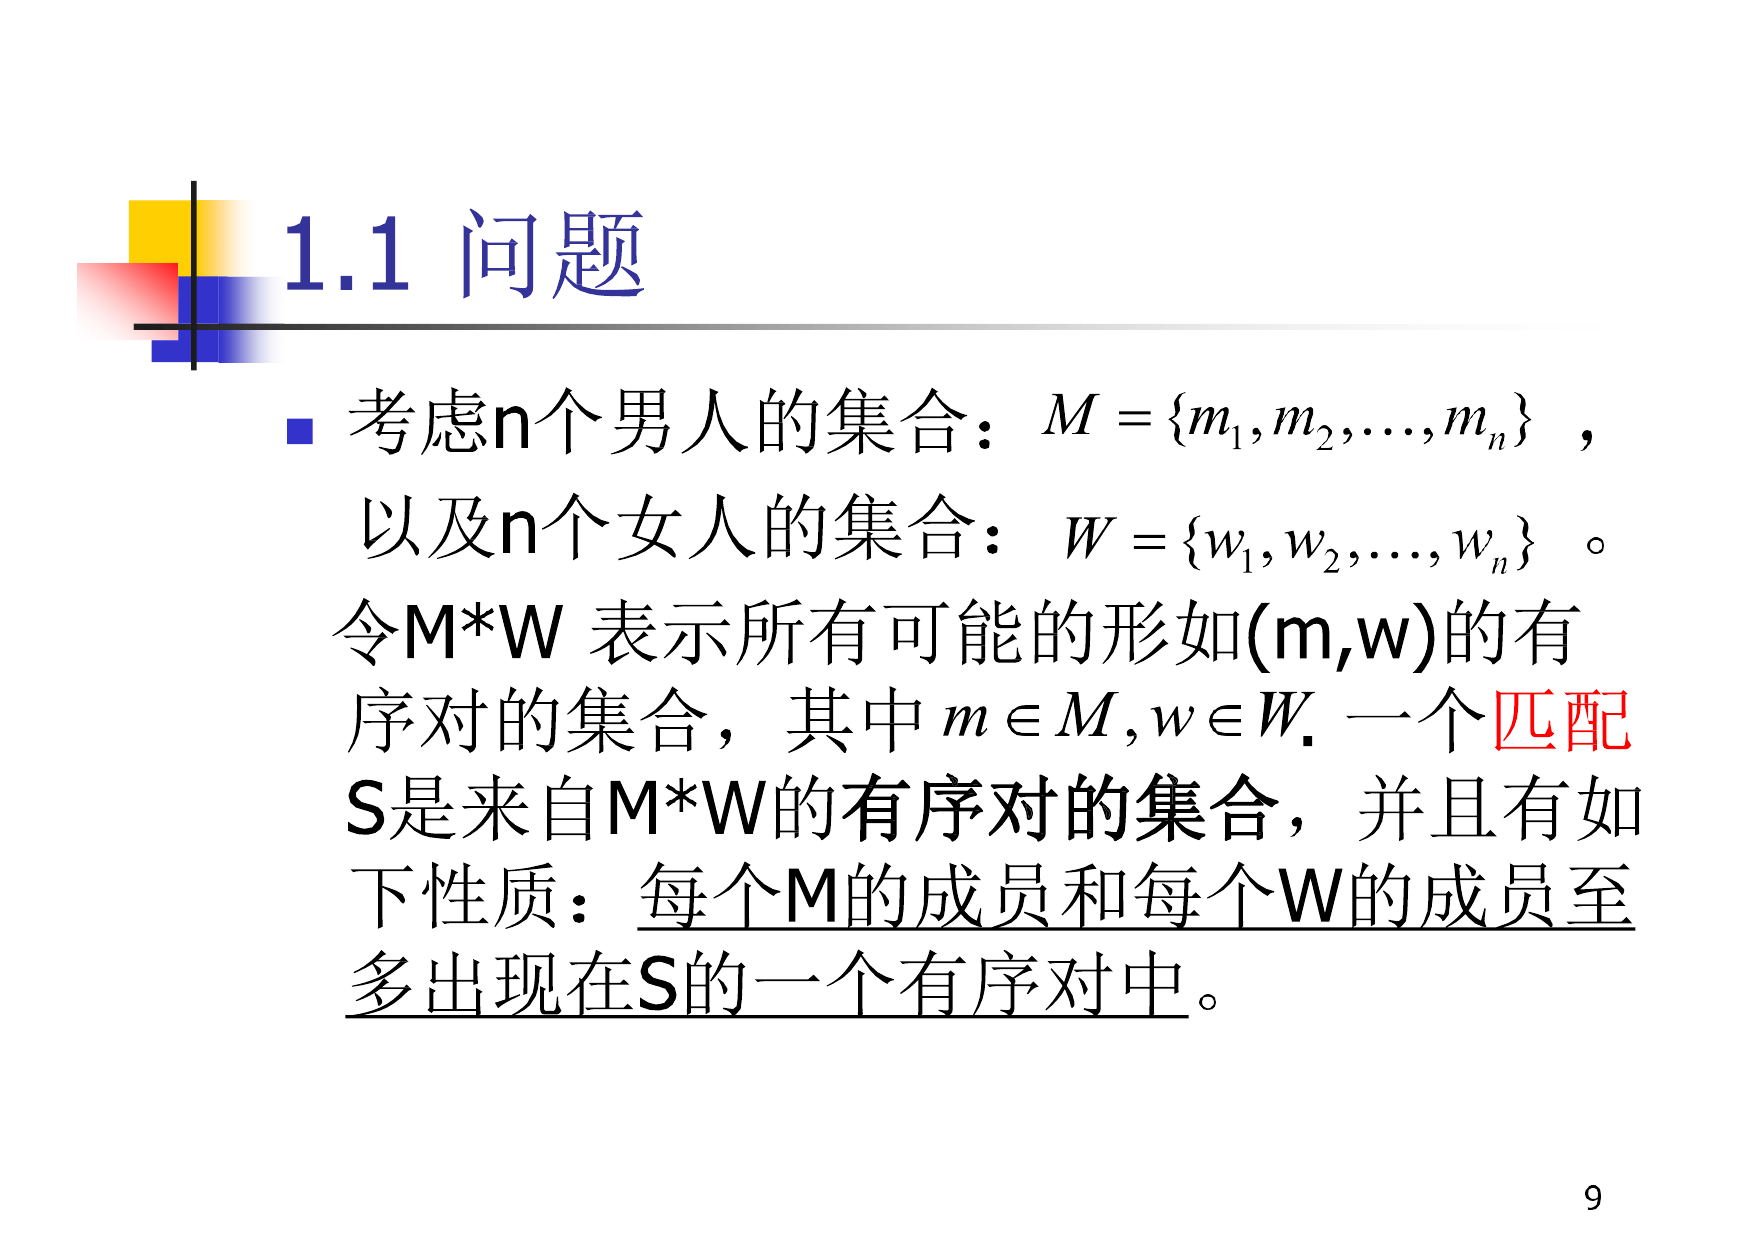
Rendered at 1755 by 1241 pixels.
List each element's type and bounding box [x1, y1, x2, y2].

text_box [672, 600, 724, 608]
text_box [1102, 600, 1164, 665]
text_box [865, 686, 922, 754]
picture [197, 200, 1615, 363]
text_box [1503, 773, 1570, 841]
text_box [1119, 422, 1151, 426]
text_box [367, 494, 419, 559]
text_box [655, 724, 694, 752]
text_box [546, 774, 593, 842]
text_box [1350, 551, 1359, 568]
text_box [362, 700, 415, 753]
text_box [1034, 598, 1093, 665]
text_box [610, 780, 656, 834]
text_box [1126, 729, 1137, 747]
text_box [340, 275, 353, 290]
text_box [993, 631, 1022, 663]
text_box [1517, 515, 1534, 571]
text_box [767, 493, 826, 559]
text_box [420, 687, 489, 753]
text_box [503, 492, 610, 561]
text_box [1323, 548, 1340, 573]
text_box [775, 774, 835, 841]
text_box [1411, 551, 1419, 559]
text_box [432, 861, 445, 929]
text_box [348, 387, 416, 455]
picture [1587, 537, 1604, 554]
text_box [1514, 598, 1581, 666]
text_box [637, 862, 1636, 931]
text_box [1358, 774, 1425, 842]
text_box [1133, 534, 1166, 538]
picture [986, 526, 998, 555]
picture [573, 895, 585, 924]
text_box [1248, 602, 1270, 673]
text_box [348, 779, 385, 835]
text_box [287, 418, 313, 445]
text_box [441, 862, 489, 924]
text_box [422, 880, 429, 895]
text_box [1364, 428, 1371, 436]
text_box [841, 772, 1059, 843]
text_box [1134, 861, 1198, 889]
text_box [809, 598, 876, 666]
picture [1209, 705, 1241, 736]
text_box [492, 213, 537, 299]
text_box [1242, 548, 1253, 573]
text_box [372, 216, 409, 290]
text_box [462, 773, 529, 842]
text_box [427, 951, 483, 1015]
text_box [1391, 551, 1399, 559]
text_box [1183, 515, 1201, 571]
picture [979, 421, 991, 449]
text_box [1150, 706, 1194, 737]
text_box [1068, 772, 1130, 842]
text_box [958, 598, 991, 622]
picture [1579, 430, 1592, 451]
text_box [1514, 392, 1532, 447]
text_box [1343, 427, 1353, 445]
text_box [495, 386, 603, 455]
text_box [994, 599, 1022, 629]
text_box [1119, 411, 1151, 415]
text_box [463, 225, 474, 299]
text_box [428, 496, 495, 559]
text_box [332, 597, 399, 637]
picture [1451, 530, 1507, 574]
text_box [713, 861, 781, 899]
text_box [1384, 428, 1392, 436]
picture [1585, 1185, 1601, 1211]
text_box [461, 602, 564, 659]
text_box [786, 686, 854, 753]
text_box [1277, 617, 1330, 659]
text_box [1175, 598, 1210, 666]
text_box [407, 605, 453, 659]
text_box [834, 492, 902, 561]
text_box [1168, 392, 1186, 447]
text_box [1564, 689, 1632, 752]
text_box [923, 531, 962, 559]
text_box [1449, 706, 1456, 754]
text_box [915, 425, 954, 454]
text_box [1346, 711, 1412, 719]
text_box [907, 493, 975, 528]
text_box [421, 387, 486, 455]
text_box [509, 871, 557, 916]
text_box [610, 388, 671, 455]
picture [1272, 406, 1314, 435]
picture [488, 263, 509, 268]
text_box [567, 685, 635, 754]
text_box [943, 706, 988, 737]
text_box [1357, 618, 1410, 659]
text_box [664, 619, 731, 665]
text_box [1213, 611, 1240, 662]
text_box [1614, 786, 1642, 838]
text_box [597, 210, 644, 267]
text_box [1494, 688, 1557, 752]
text_box [736, 599, 770, 666]
text_box [1303, 736, 1313, 747]
text_box [826, 387, 895, 455]
text_box [363, 497, 391, 550]
text_box [640, 861, 704, 889]
text_box [590, 598, 658, 665]
text_box [1138, 619, 1166, 643]
text_box [1284, 530, 1325, 559]
picture [718, 729, 731, 749]
text_box [1412, 602, 1435, 673]
text_box [1430, 551, 1440, 568]
picture [1198, 993, 1216, 1011]
picture [582, 263, 615, 289]
text_box [617, 493, 682, 561]
text_box [1430, 776, 1497, 838]
text_box [882, 601, 950, 665]
text_box [900, 387, 968, 422]
text_box [1041, 393, 1100, 434]
text_box [759, 387, 819, 454]
picture [1316, 424, 1333, 450]
text_box [1204, 530, 1245, 559]
text_box [664, 778, 767, 835]
text_box [345, 949, 1189, 1019]
text_box [389, 802, 456, 840]
text_box [287, 216, 323, 290]
text_box [1447, 598, 1506, 665]
text_box [756, 599, 804, 666]
text_box [500, 686, 559, 753]
text_box [1134, 638, 1169, 665]
text_box [350, 865, 414, 929]
text_box [469, 208, 484, 228]
text_box [1232, 425, 1242, 450]
text_box [1370, 551, 1378, 559]
text_box [475, 431, 487, 446]
picture [566, 263, 576, 283]
text_box [1418, 685, 1486, 723]
text_box [1189, 407, 1230, 435]
text_box [505, 894, 555, 929]
text_box [1336, 648, 1352, 672]
text_box [343, 631, 388, 666]
text_box [1066, 517, 1117, 559]
text_box [1263, 551, 1273, 568]
text_box [1135, 772, 1279, 843]
text_box [1260, 691, 1315, 737]
text_box [1252, 427, 1262, 445]
text_box [351, 950, 412, 1015]
picture [1007, 705, 1039, 736]
text_box [962, 622, 988, 665]
text_box [347, 686, 414, 753]
text_box [1577, 774, 1612, 841]
picture [77, 263, 191, 363]
text_box [1207, 861, 1275, 899]
text_box [640, 686, 708, 721]
text_box [494, 862, 553, 928]
text_box [564, 210, 596, 249]
text_box [1404, 428, 1412, 436]
text_box [552, 236, 644, 299]
text_box [688, 493, 756, 560]
text_box [1054, 692, 1119, 736]
text_box [481, 238, 518, 278]
text_box [681, 388, 748, 454]
picture [1289, 816, 1302, 837]
text_box [663, 630, 689, 659]
text_box [1444, 406, 1505, 450]
text_box [405, 775, 442, 805]
text_box [1423, 427, 1433, 445]
